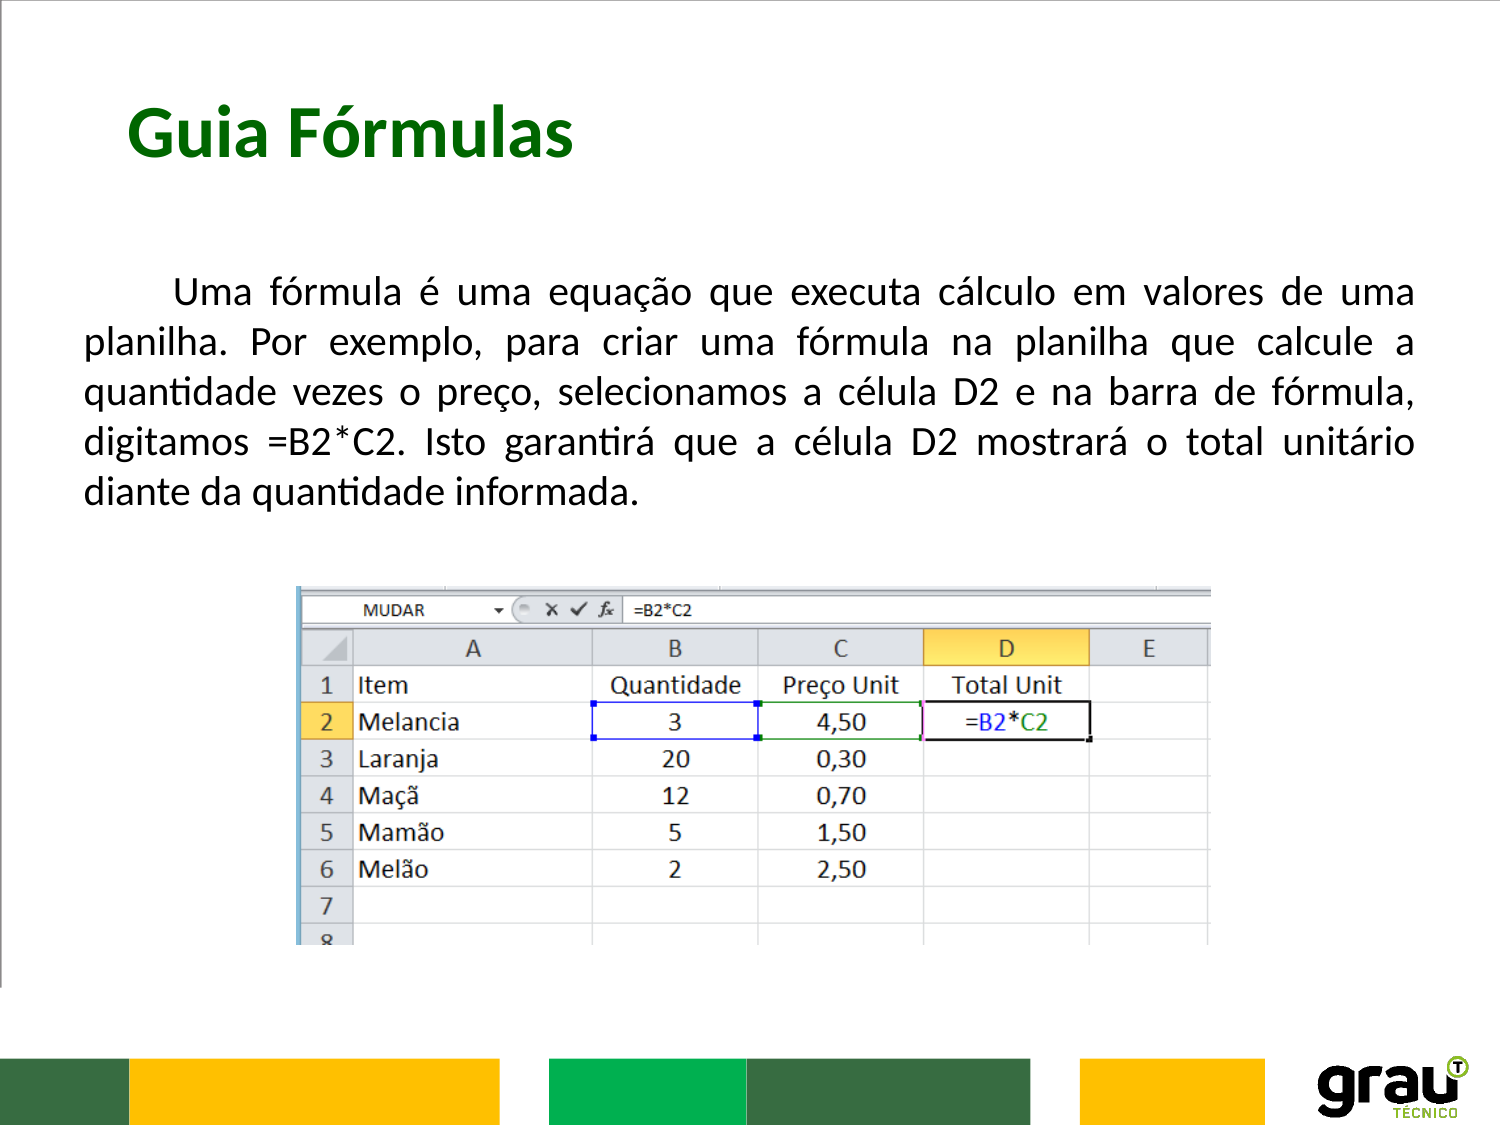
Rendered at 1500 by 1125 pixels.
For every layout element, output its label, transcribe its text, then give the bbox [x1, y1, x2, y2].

text_box Guia Fórmulas [112, 7, 1388, 249]
picture [1316, 1055, 1470, 1121]
text_box Uma fórmula é uma equação que executa cálculo em valores de uma planilha. Por exemplo, para criar uma fórmula na planilha que calcule a quantidade vezes o preço, selecionamos a célula D2 e na barra de fórmula, digitamos =B2*C2. Isto garantirá que a célula D2 mostrará o total unitário diante da quantidade informada. [68, 256, 1432, 522]
picture [0, 0, 1500, 987]
